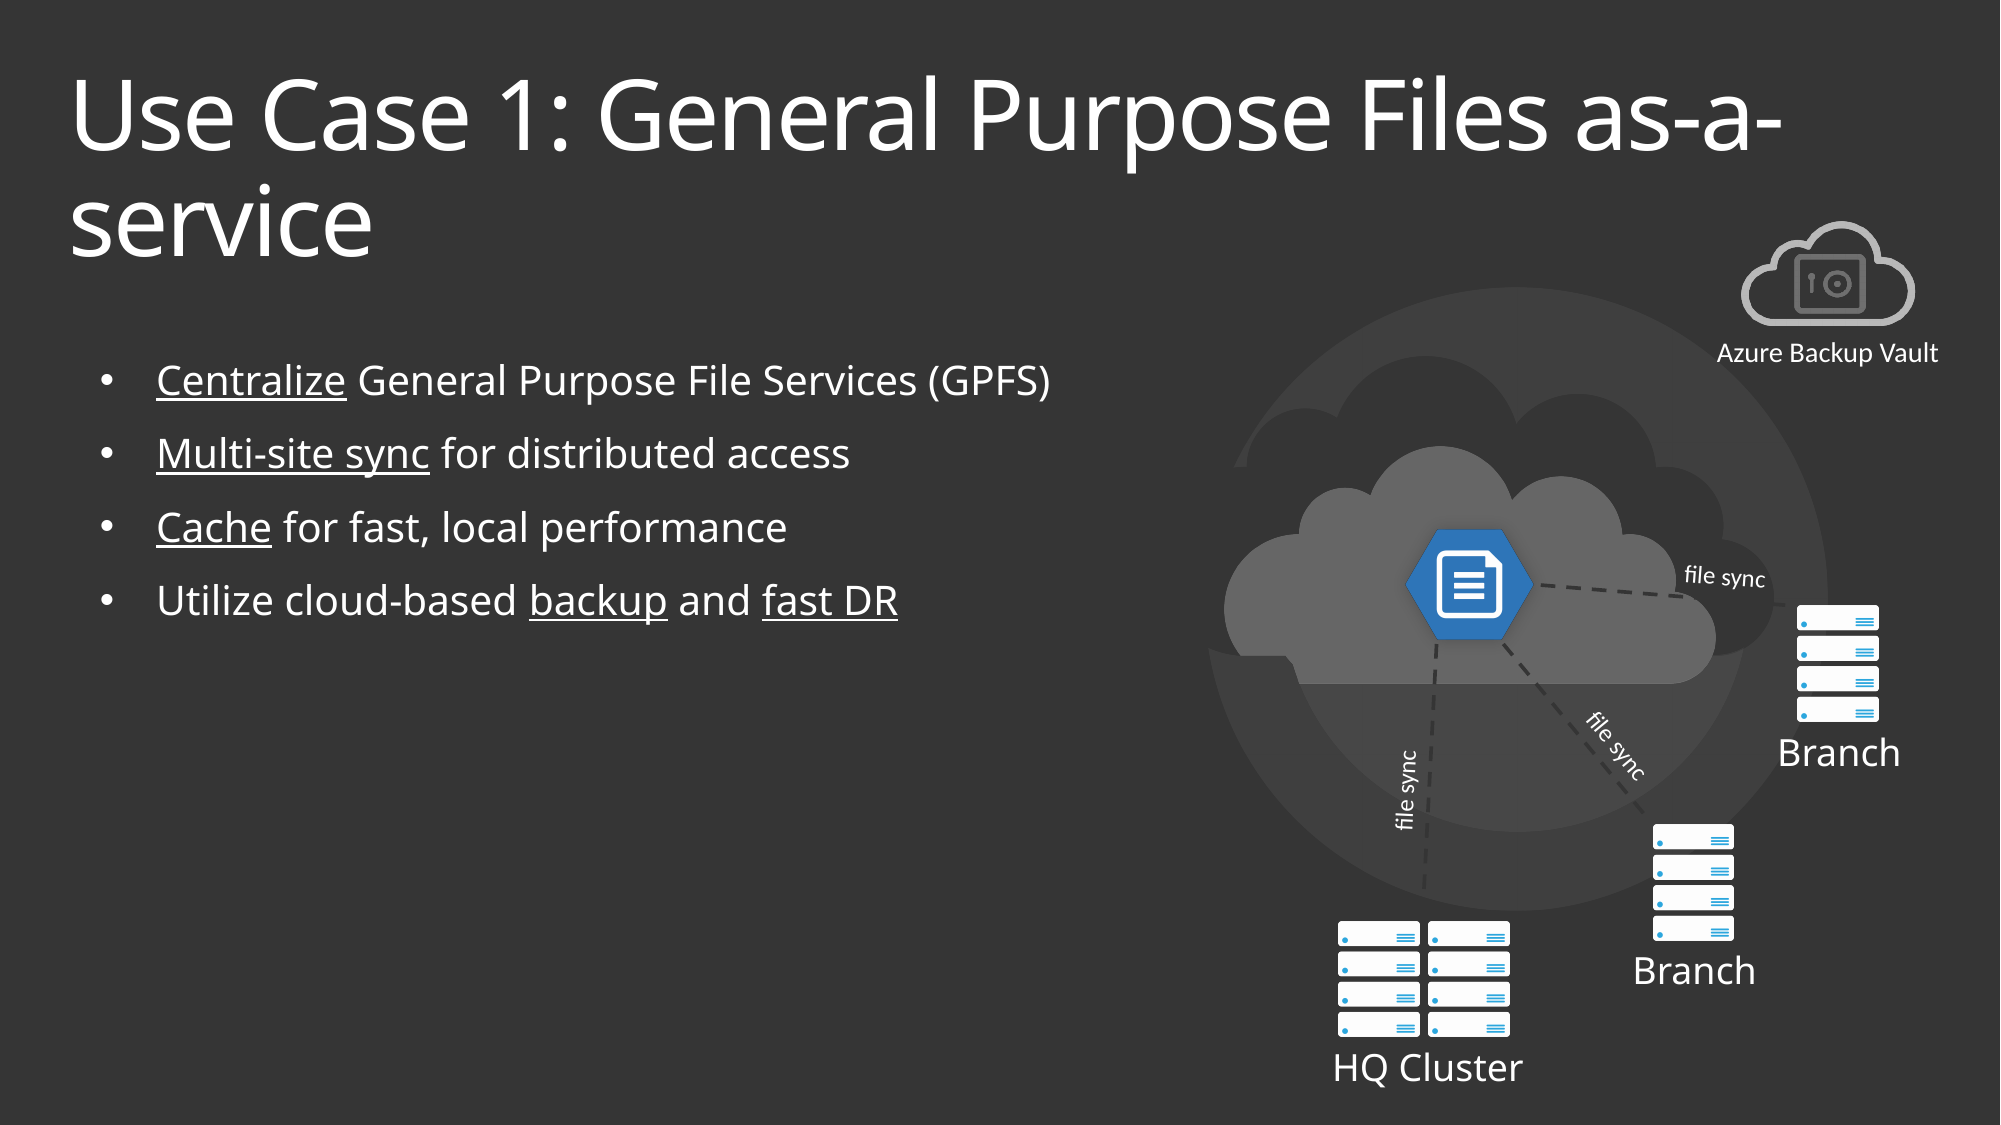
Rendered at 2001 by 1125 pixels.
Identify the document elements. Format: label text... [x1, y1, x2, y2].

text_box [1699, 220, 1957, 377]
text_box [1620, 824, 1769, 1002]
text_box Centralize General Purpose File Services (GPFS) Multi-site sync for distributed access Cache for fast, local performance Utilize cloud-based backup and fast DR [85, 322, 1208, 680]
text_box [1765, 605, 1914, 783]
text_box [1208, 286, 1829, 911]
title Use Case 1: General Purpose Files as-a-service [44, 51, 1957, 199]
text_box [1381, 643, 1437, 904]
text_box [1319, 912, 1536, 1099]
picture [1383, 506, 1557, 664]
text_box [1503, 643, 1650, 821]
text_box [1540, 552, 1793, 606]
